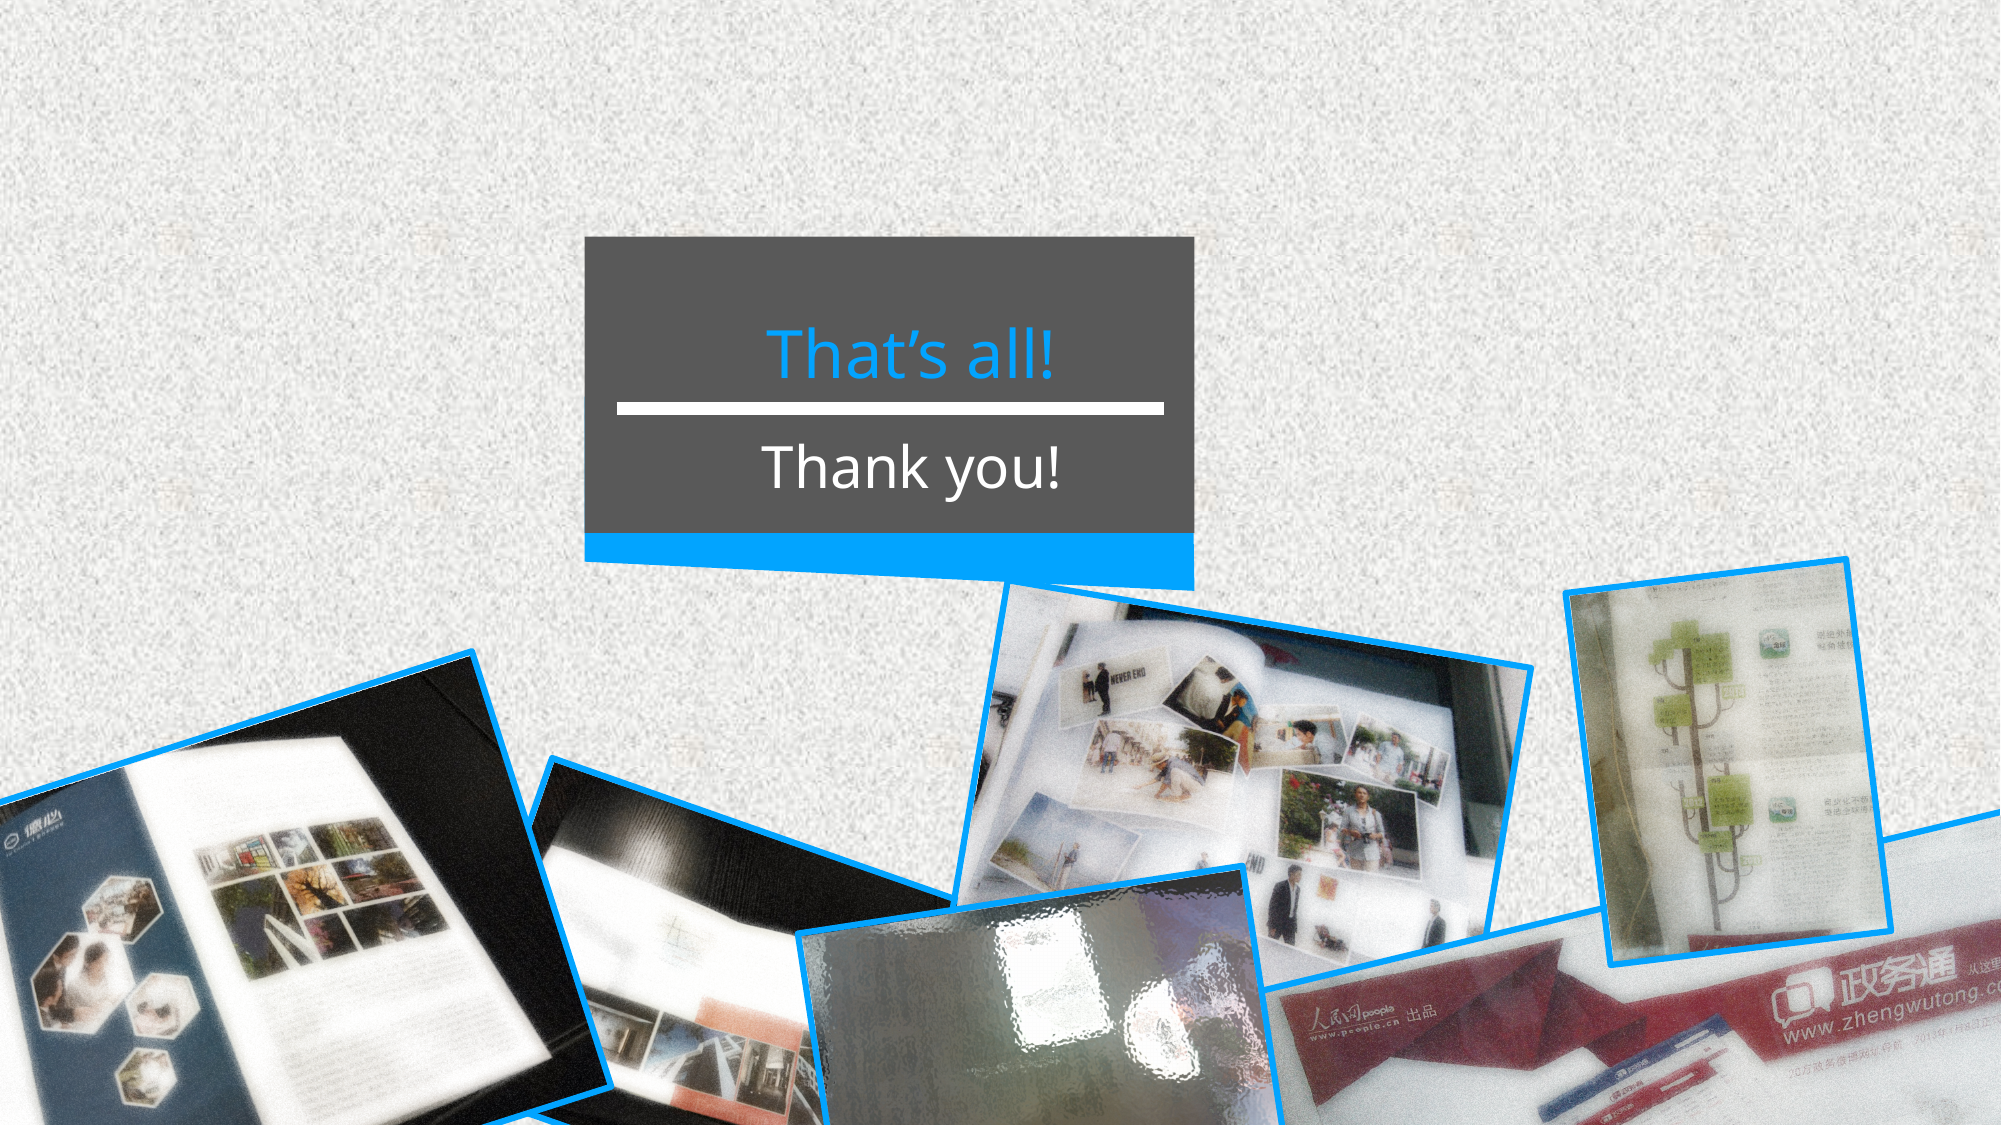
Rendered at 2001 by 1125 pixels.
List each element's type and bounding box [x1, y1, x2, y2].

text_box [584, 236, 1218, 591]
picture [0, 0, 2001, 1125]
